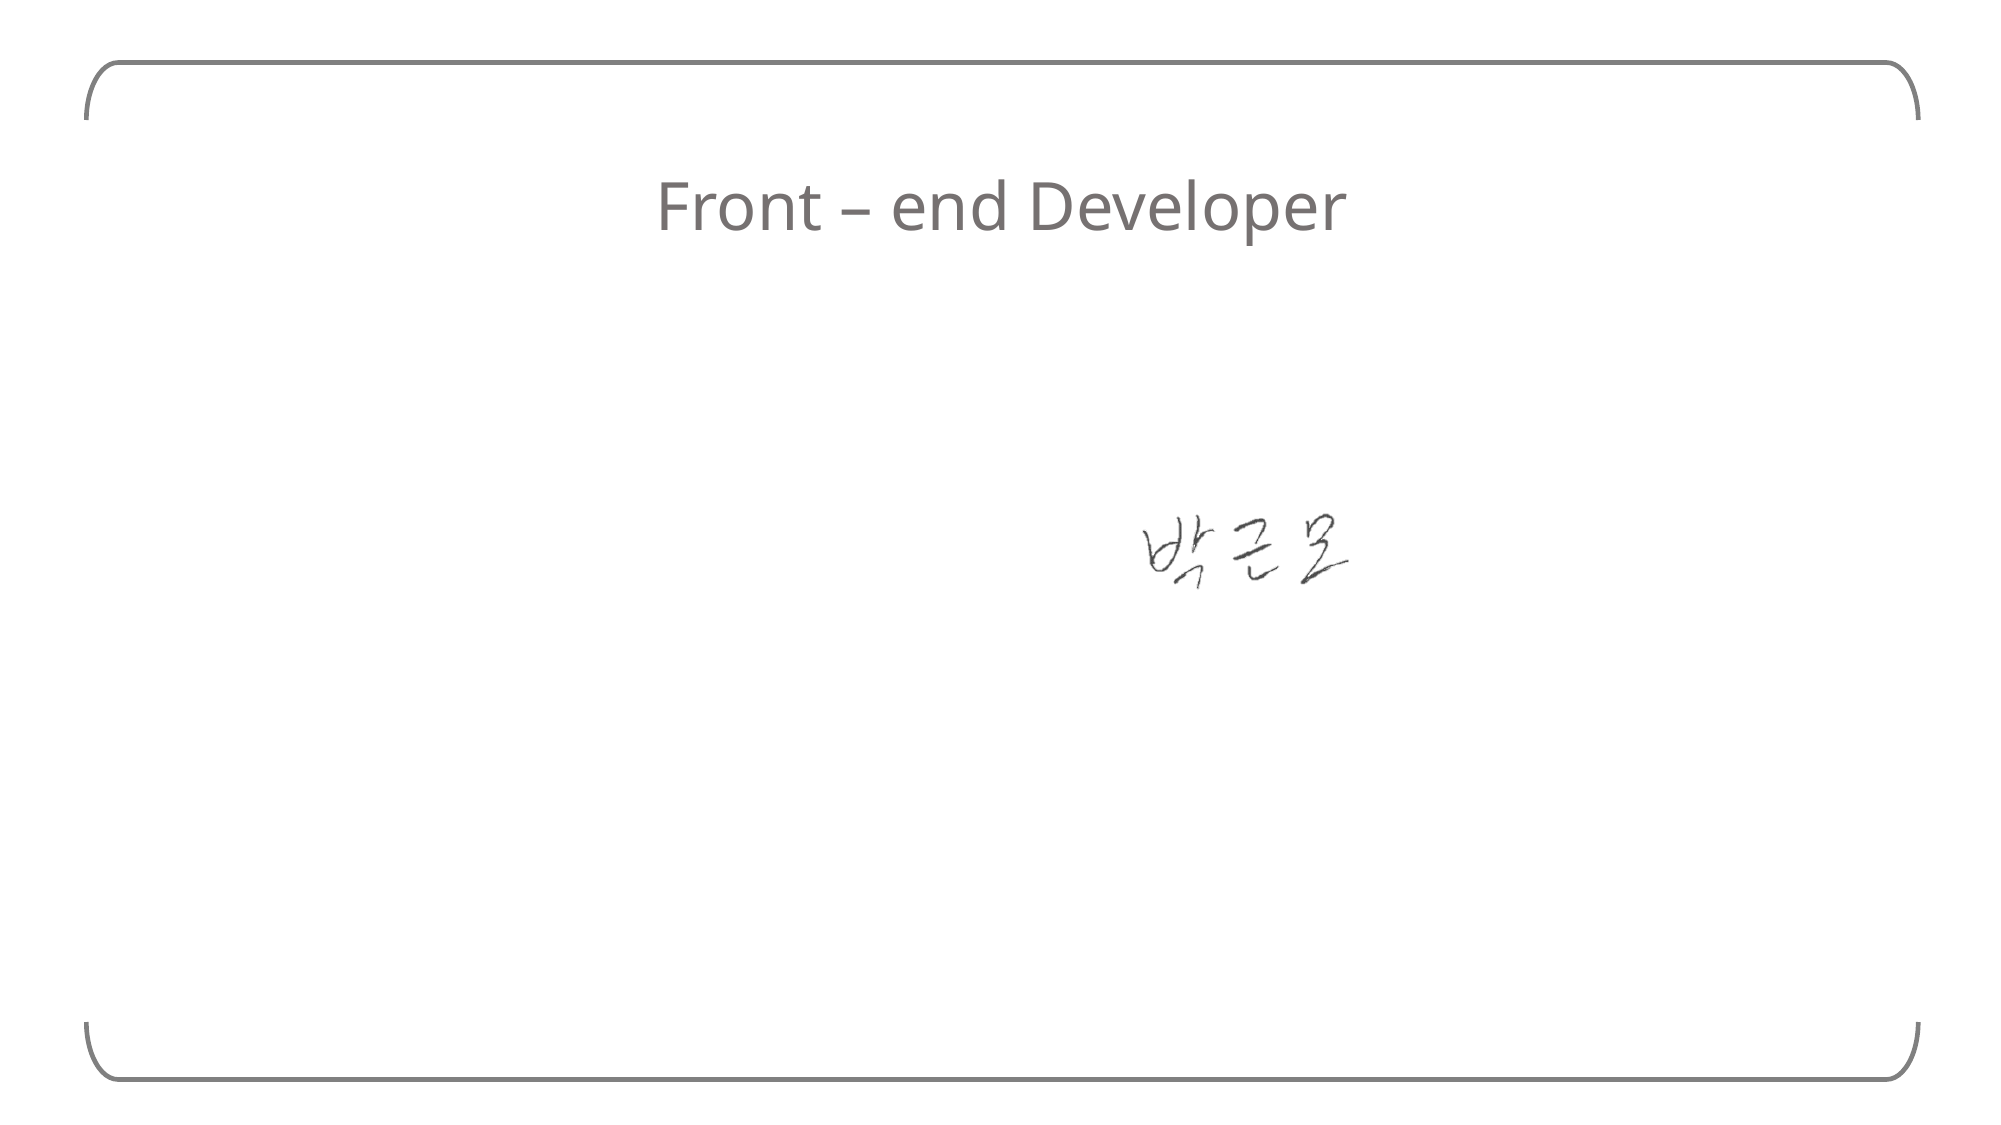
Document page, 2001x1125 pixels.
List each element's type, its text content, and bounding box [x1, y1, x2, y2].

text_box Front – end Developer [580, 156, 1424, 252]
text_box [85, 62, 1919, 121]
text_box [85, 1021, 1919, 1081]
picture [1136, 498, 1374, 605]
